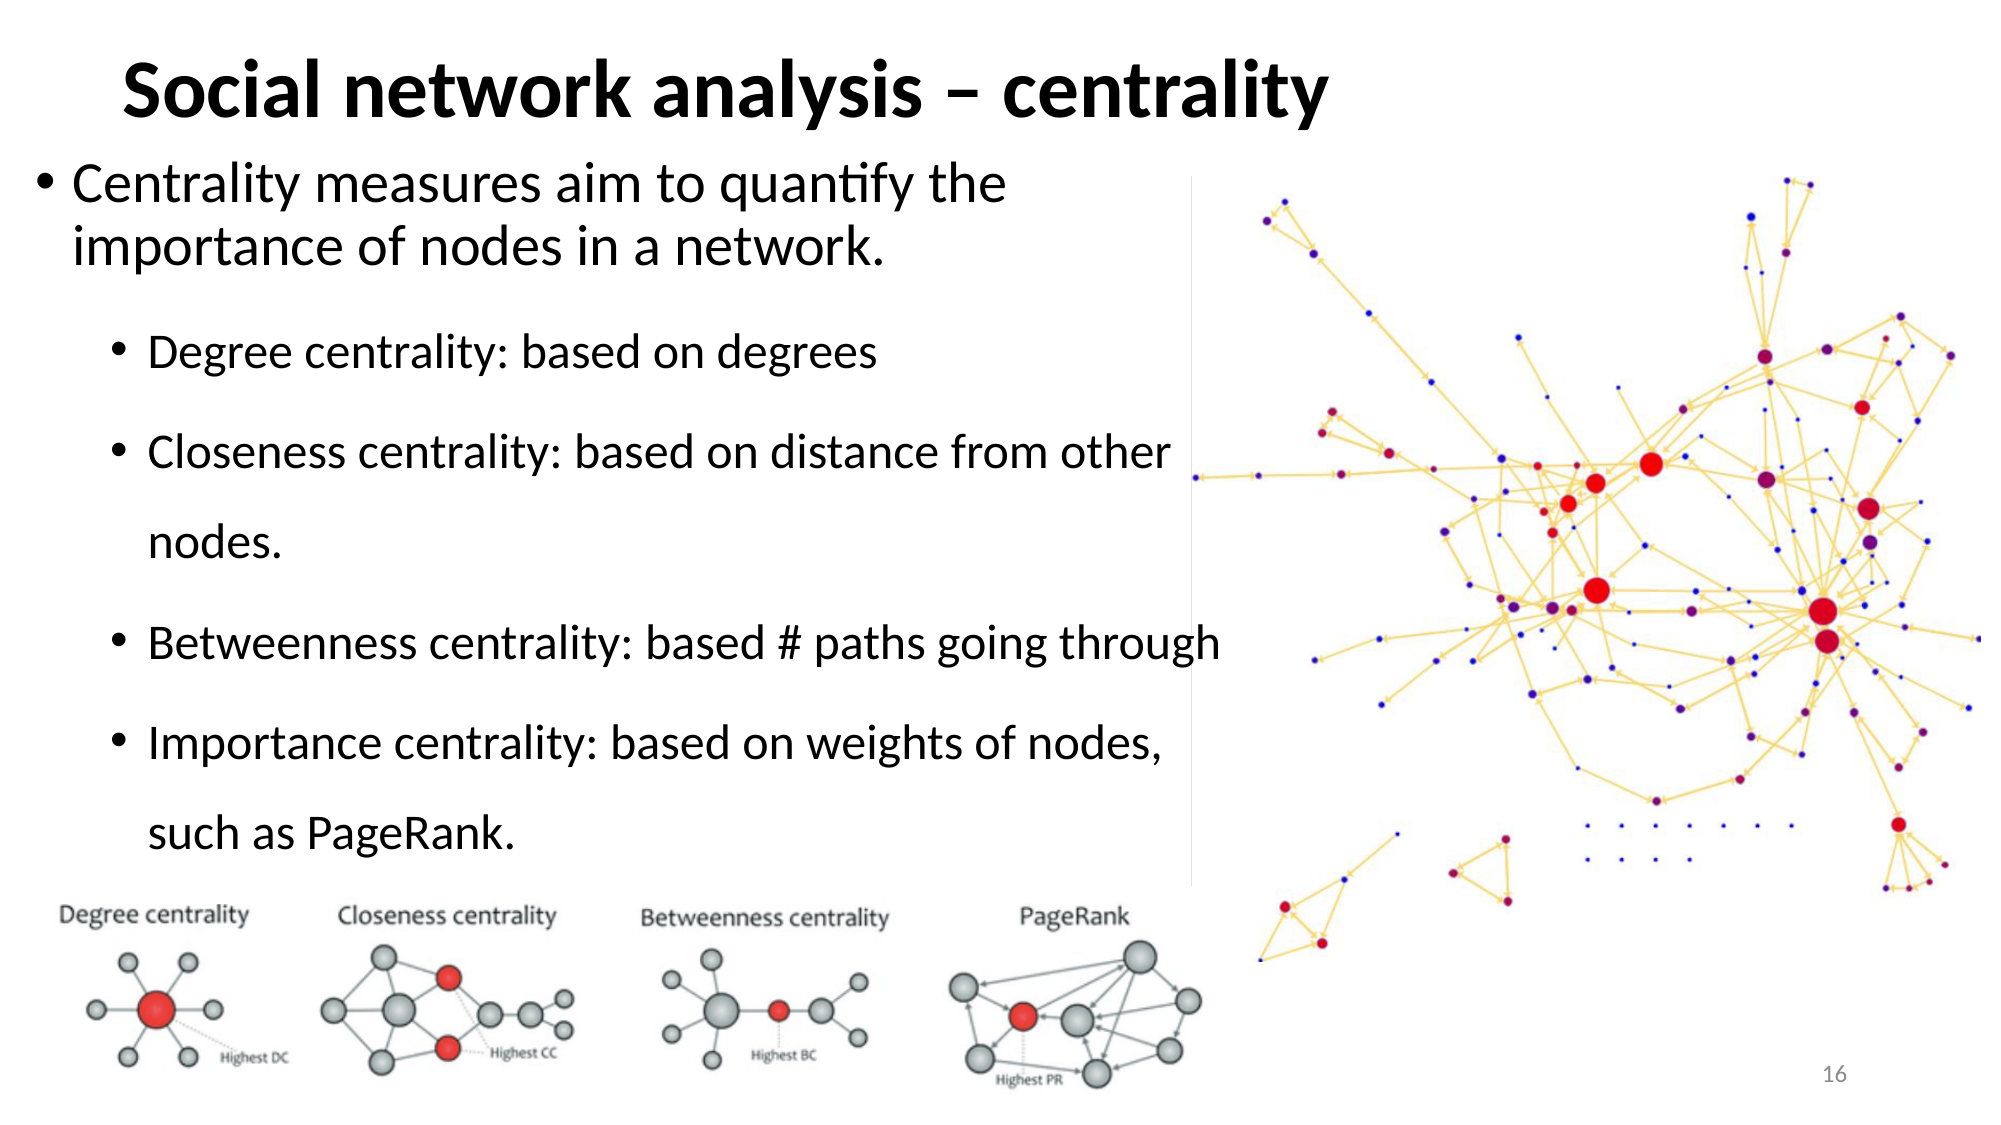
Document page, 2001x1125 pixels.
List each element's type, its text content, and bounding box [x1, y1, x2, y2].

picture [934, 176, 1981, 1103]
picture [46, 890, 588, 1085]
list Centrality measures aim to quantify the importance of nodes in a network. Degree centrality: based on degrees Closeness centrality: based on distance from other nodes. Betweenness centrality: based # paths going through Importance centrality: based on weights of nodes, such as PageRank. [19, 144, 1252, 1103]
slide_number 16 [1412, 1042, 1863, 1103]
picture [630, 893, 918, 1088]
title Social network analysis – centrality [107, 0, 1957, 176]
